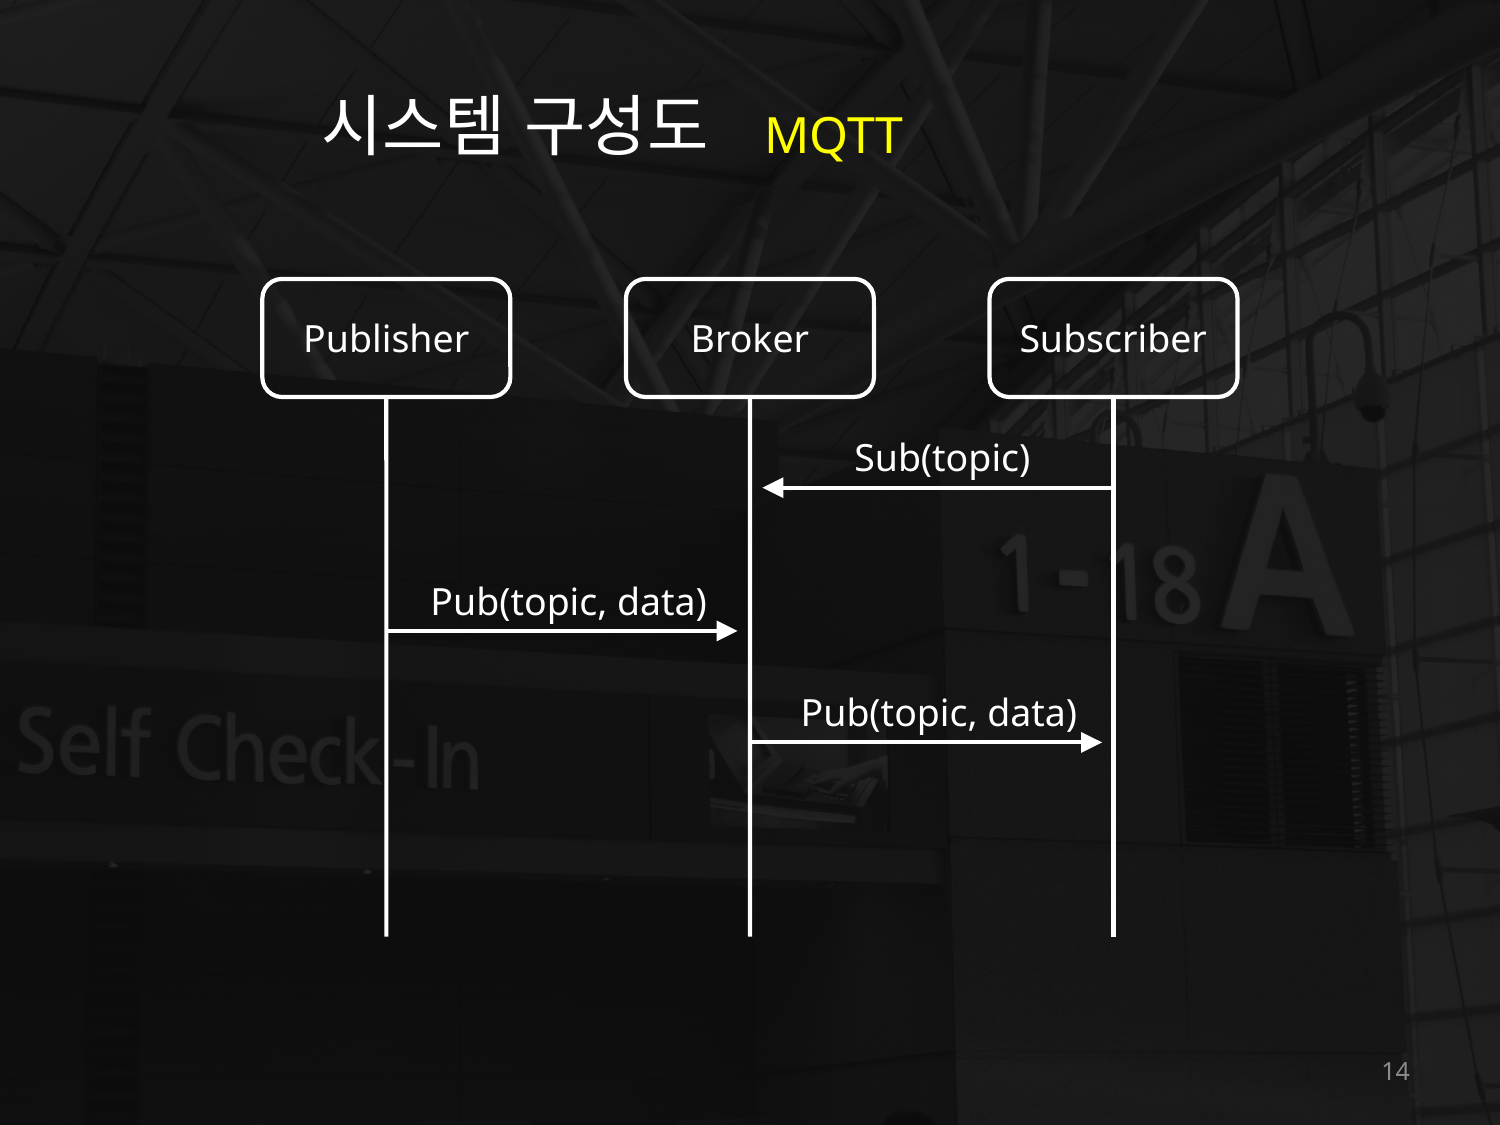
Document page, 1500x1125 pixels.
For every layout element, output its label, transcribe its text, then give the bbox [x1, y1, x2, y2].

text_box Sub(topic) [839, 426, 1046, 486]
slide_number 14 [1074, 1042, 1425, 1103]
text_box Pub(topic, data) [415, 570, 723, 630]
text_box Broker [623, 276, 877, 400]
text_box Pub(topic, data) [785, 681, 1093, 740]
text_box 시스템 구성도 [306, 76, 725, 172]
text_box Publisher [260, 276, 513, 400]
text_box Subscriber [987, 276, 1240, 400]
text_box MQTT [749, 96, 919, 171]
